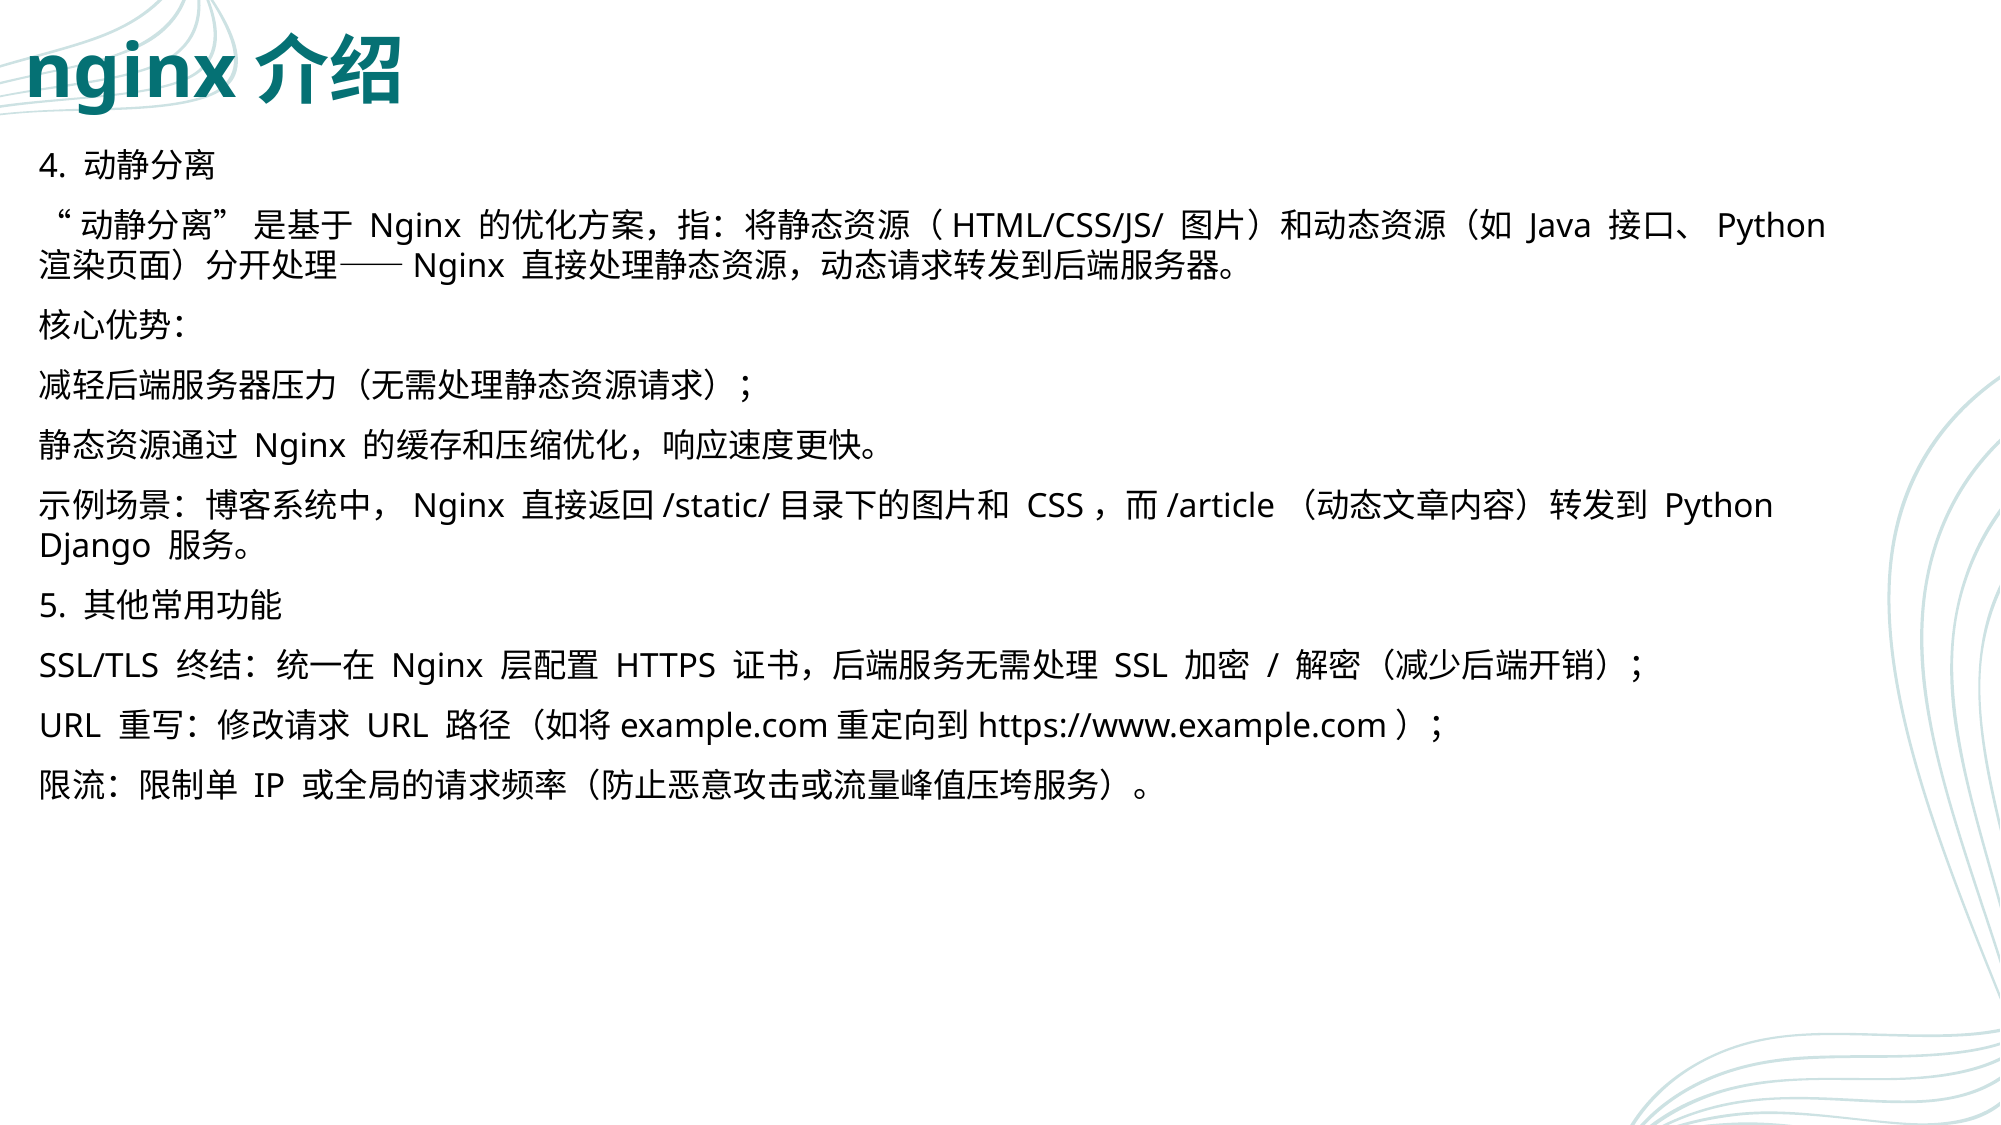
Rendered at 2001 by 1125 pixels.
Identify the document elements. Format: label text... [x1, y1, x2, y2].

text_box 4. 动静分离 “动静分离” 是基于 Nginx 的优化方案，指：将静态资源（HTML/CSS/JS/ 图片）和动态资源（如 Java 接口、Python 渲染页面）分开处理——Nginx 直接处理静态资源，动态请求转发到后端服务器。 核心优势： 减轻后端服务器压力（无需处理静态资源请求）； 静态资源通过 Nginx 的缓存和压缩优化，响应速度更快。 示例场景：博客系统中，Nginx 直接返回/static/目录下的图片和 CSS，而/article（动态文章内容）转发到 Python Django 服务。 5. 其他常用功能 SSL/TLS 终结：统一在 Nginx 层配置 HTTPS 证书，后端服务无需处理 SSL 加密 / 解密（减少后端开销）； URL 重写：修改请求 URL 路径（如将example.com重定向到https://www.example.com）； 限流：限制单 IP 或全局的请求频率（防止恶意攻击或流量峰值压垮服务）。 [24, 137, 1849, 829]
title nginx介绍 [24, 21, 1796, 113]
